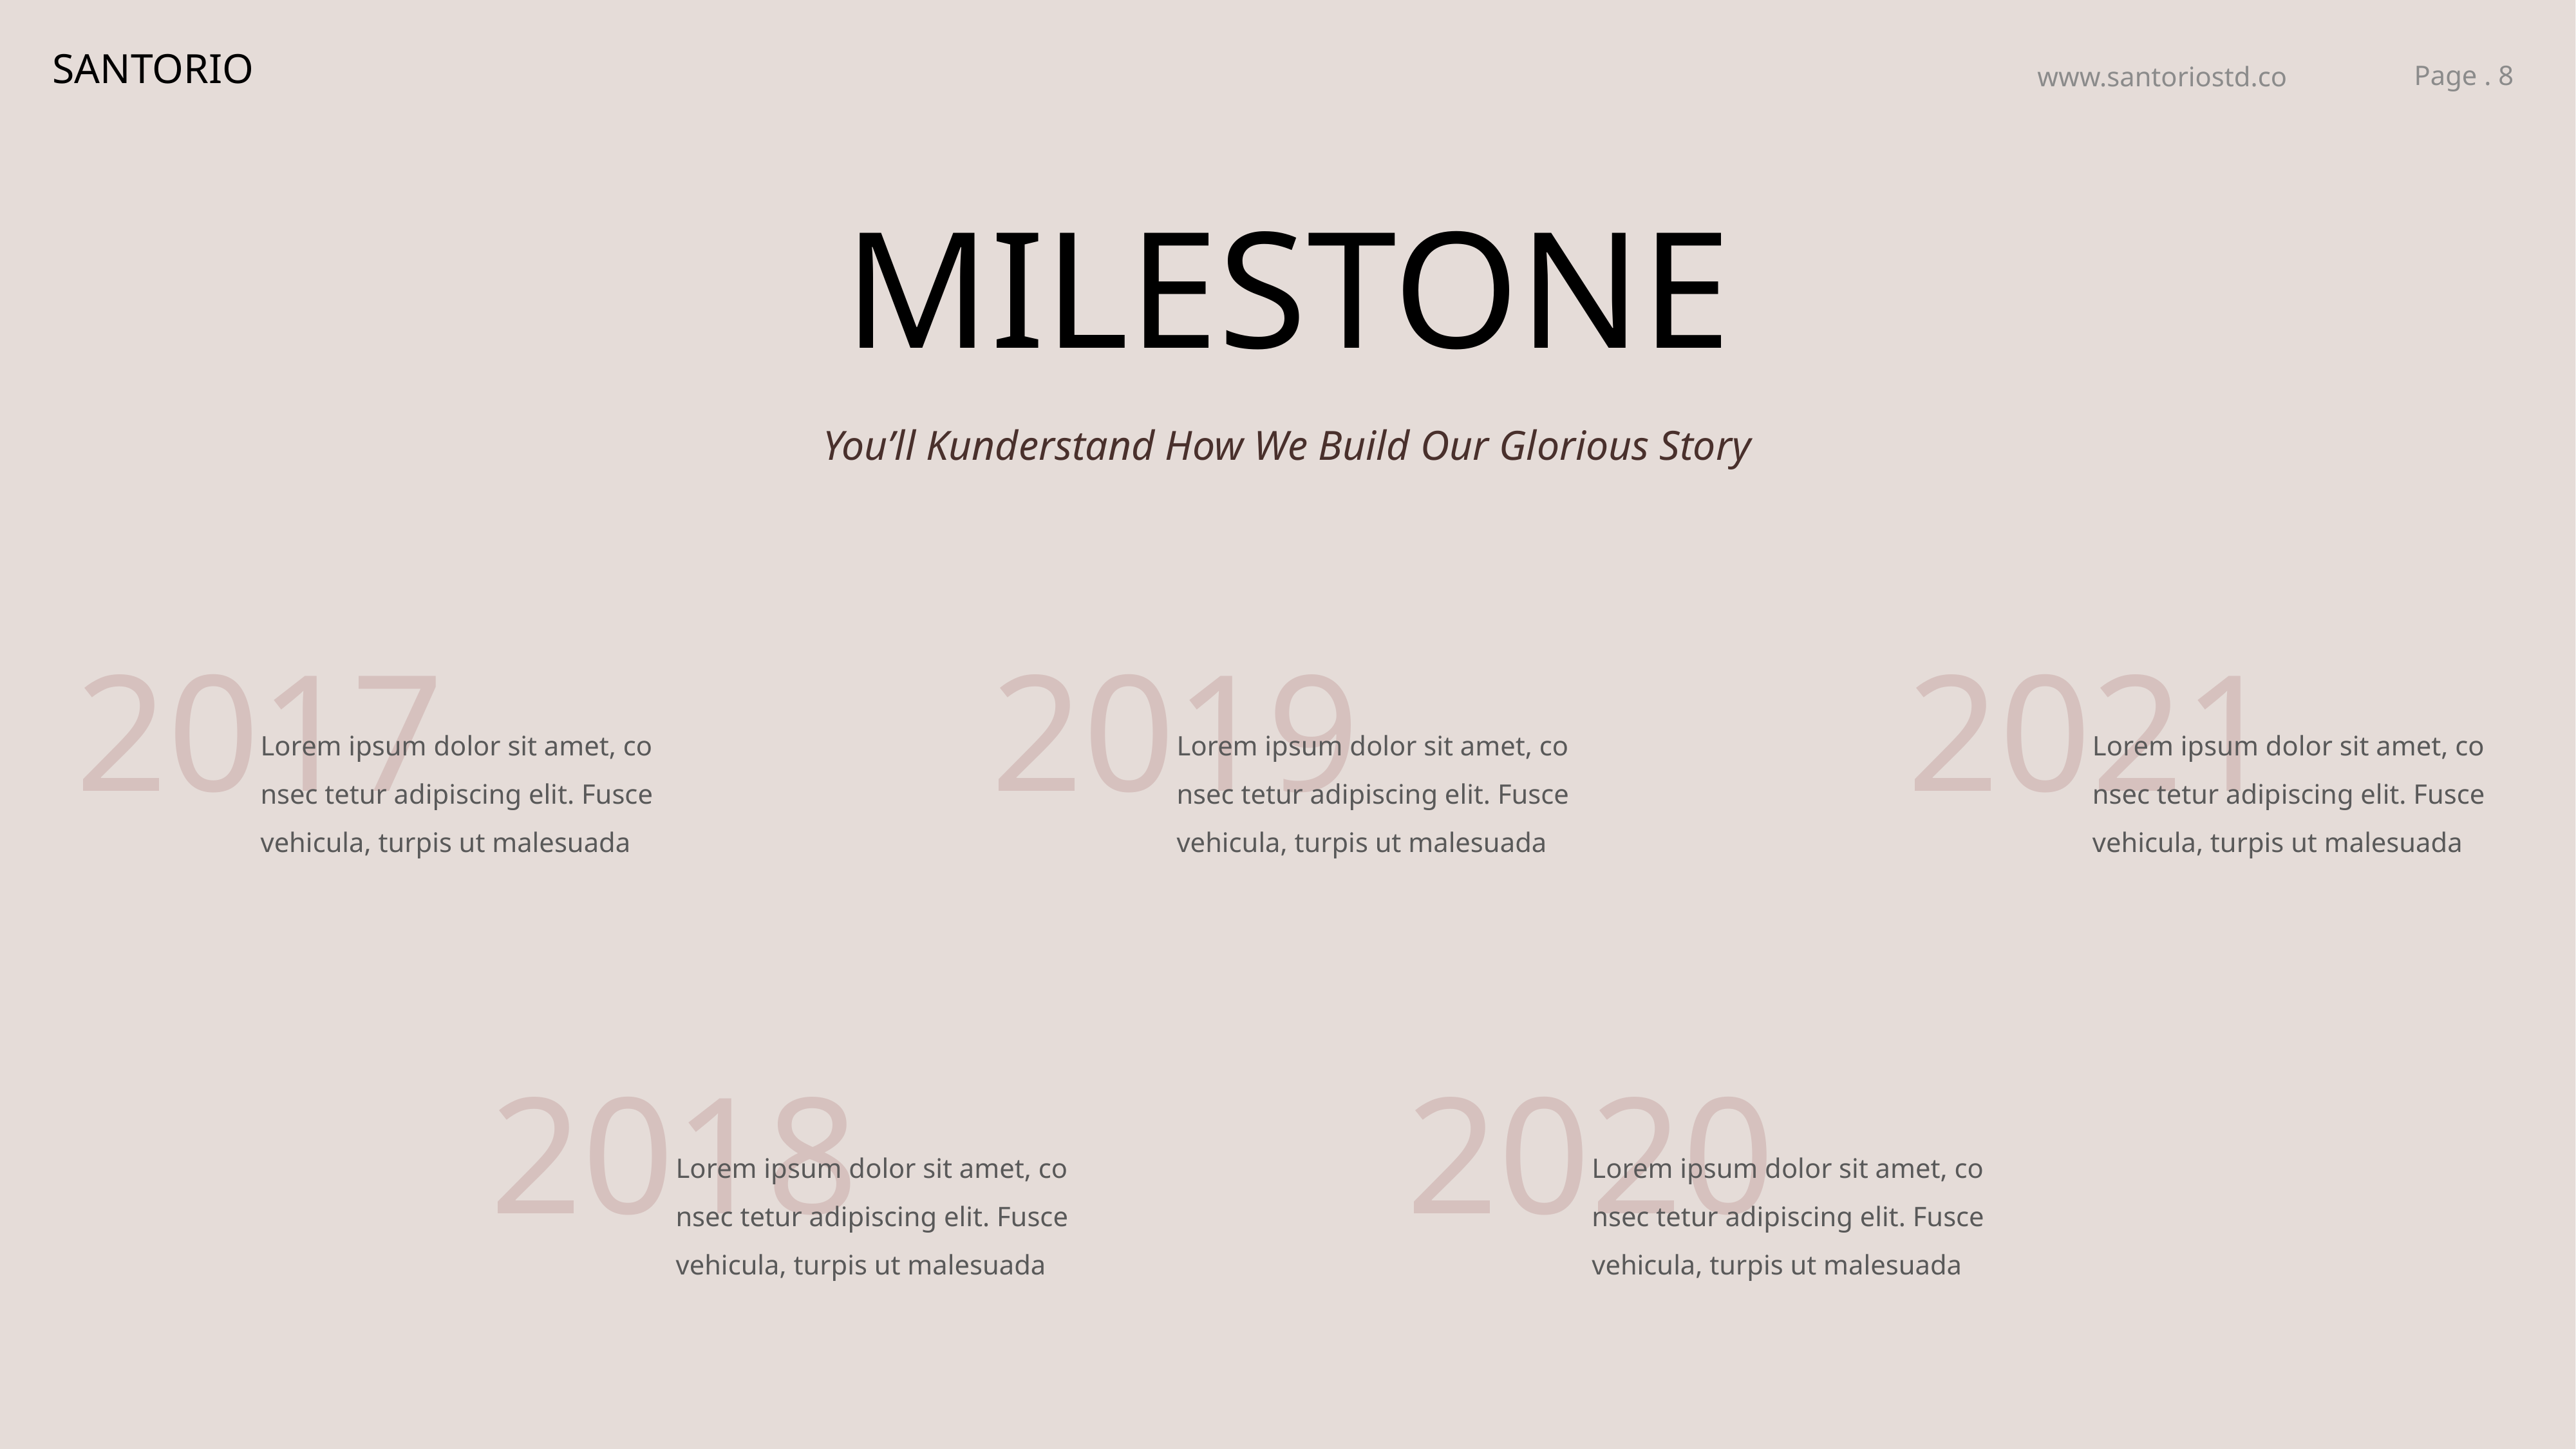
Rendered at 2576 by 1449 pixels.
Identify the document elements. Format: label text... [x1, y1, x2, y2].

list 2018 [480, 1048, 982, 1253]
list You’ll Kunderstand How We Build Our Glorious Story [492, 390, 2083, 467]
list Lorem ipsum dolor sit amet, co nsec tetur adipiscing elit. Fusce vehicula, turpis ut malesuada [1167, 707, 1585, 880]
list Lorem ipsum dolor sit amet, co nsec tetur adipiscing elit. Fusce vehicula, turpis ut malesuada [2083, 707, 2501, 880]
slide_number Page . 8 [2335, 41, 2524, 95]
slide_number SANTORIO [42, 38, 423, 97]
list Lorem ipsum dolor sit amet, co nsec tetur adipiscing elit. Fusce vehicula, turpis ut malesuada [1582, 1130, 2000, 1303]
list 2019 [981, 625, 1483, 831]
footer www.santoriostd.co [2027, 41, 2335, 95]
list 2020 [1396, 1048, 1898, 1253]
list Lorem ipsum dolor sit amet, co nsec tetur adipiscing elit. Fusce vehicula, turpis ut malesuada [250, 707, 670, 880]
list MILESTONE [708, 182, 1868, 388]
list 2017 [65, 625, 567, 831]
list Lorem ipsum dolor sit amet, co nsec tetur adipiscing elit. Fusce vehicula, turpis ut malesuada [666, 1130, 1085, 1303]
list 2021 [1897, 625, 2399, 831]
